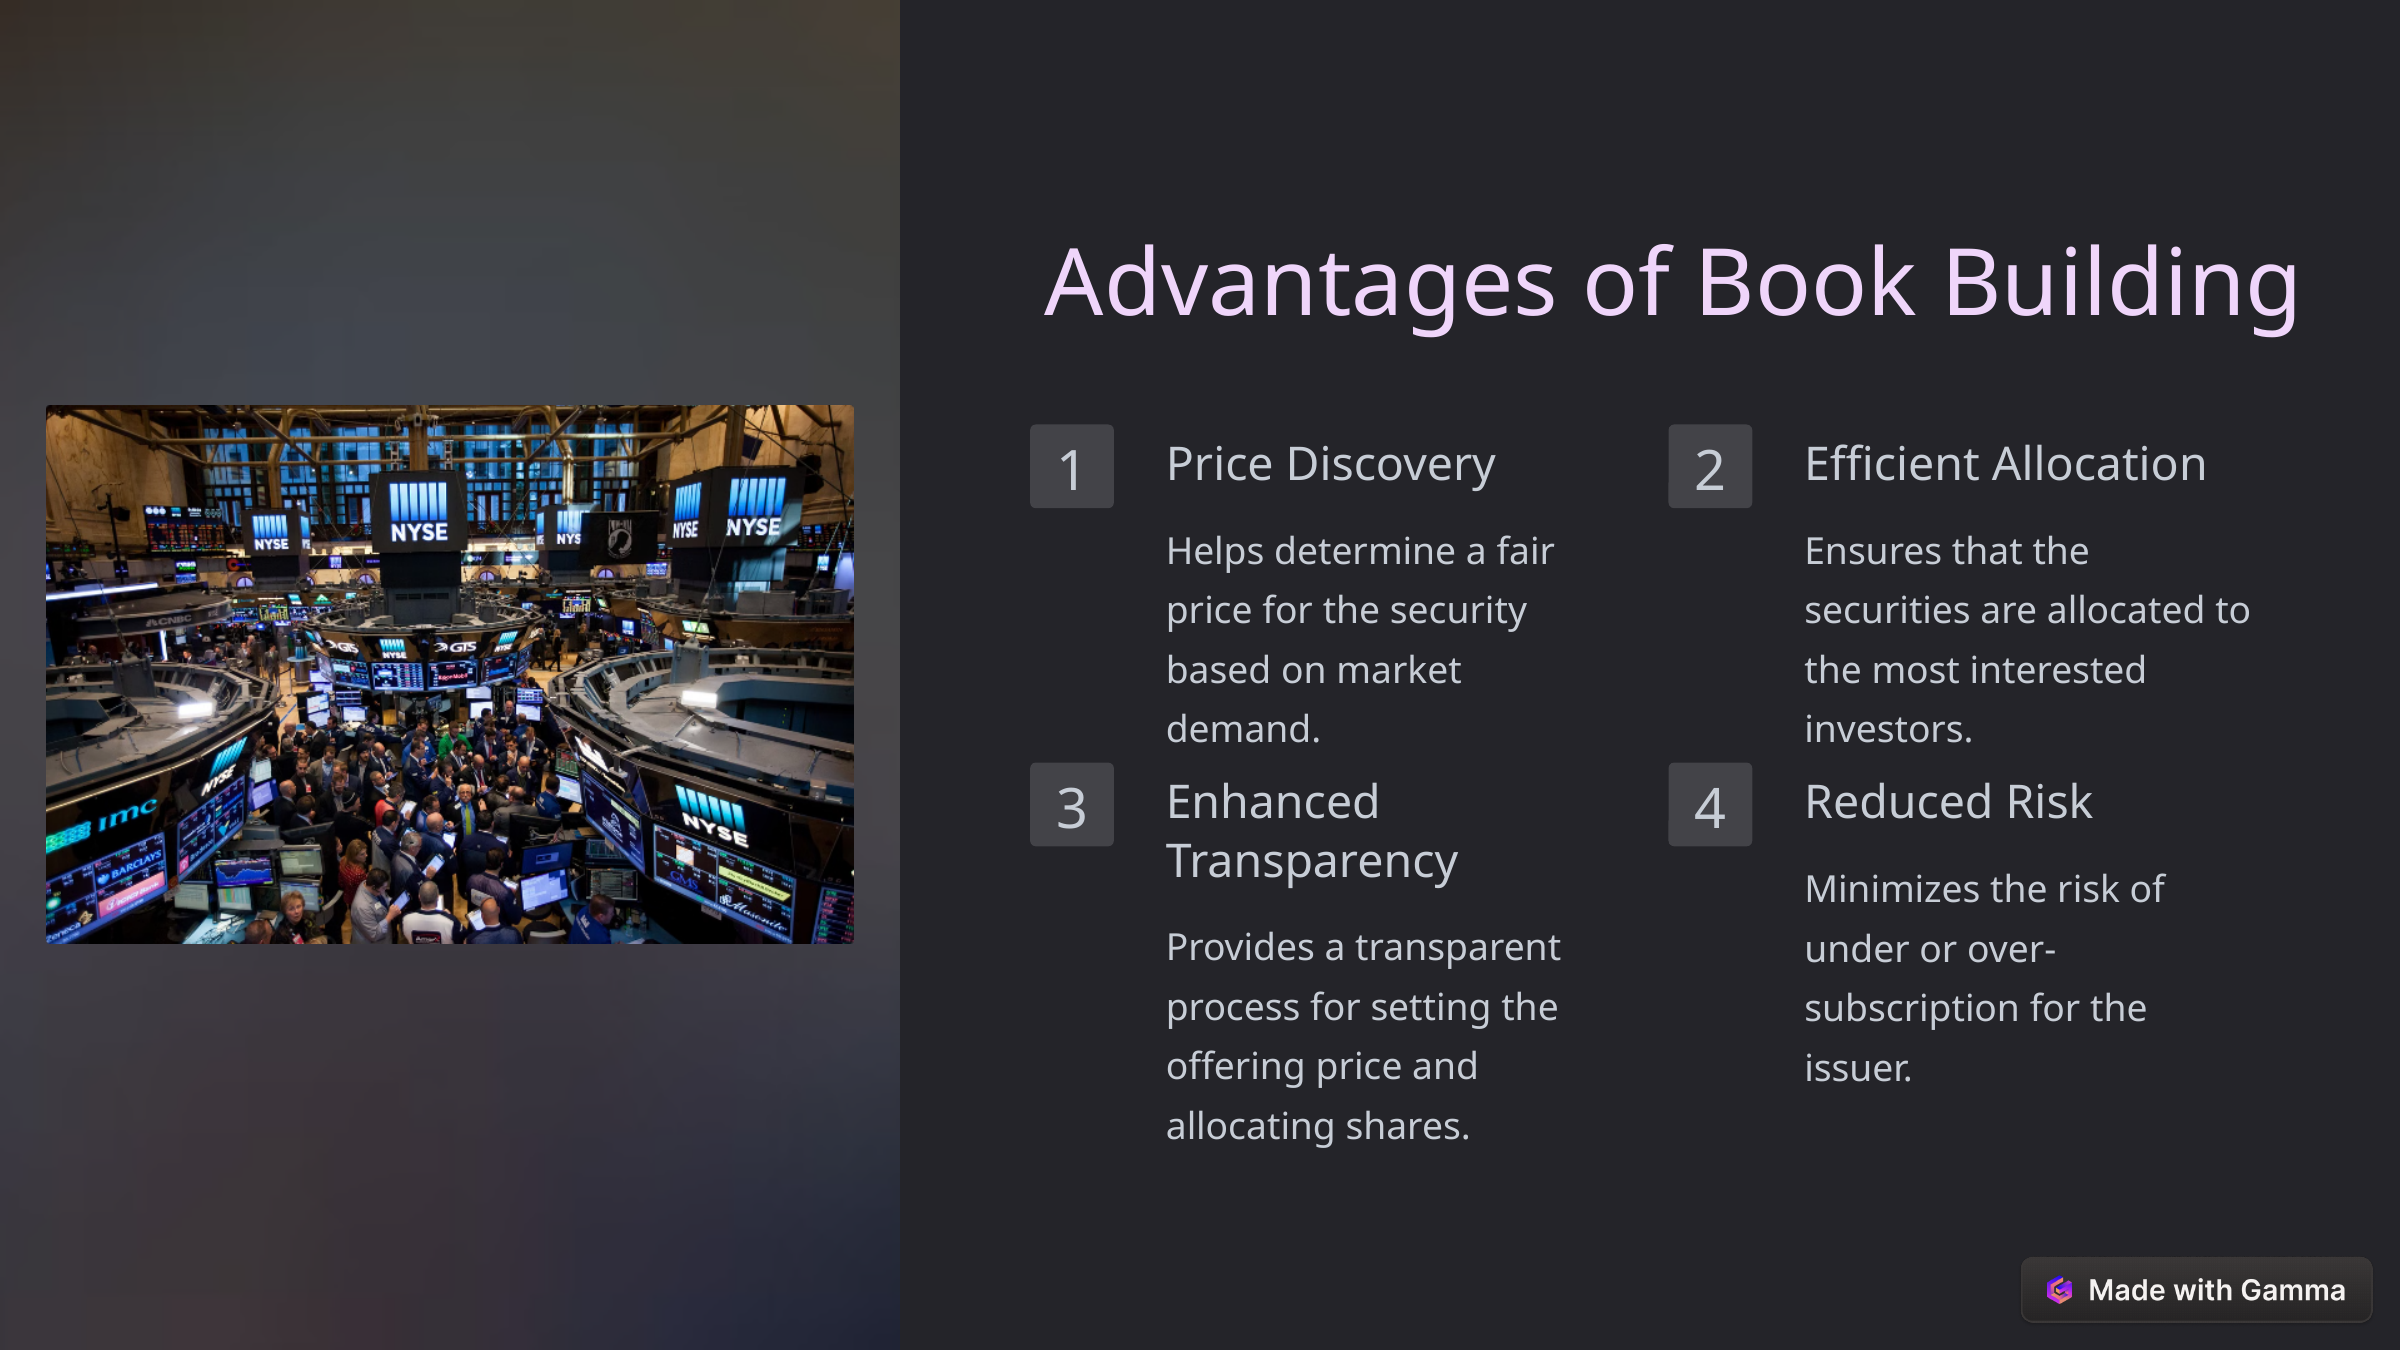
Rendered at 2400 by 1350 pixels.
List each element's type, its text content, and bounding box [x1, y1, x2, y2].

text_box 1 [1061, 438, 1083, 495]
text_box Price Discovery [1151, 424, 1617, 483]
text_box Efficient Allocation [1789, 424, 2255, 483]
text_box Advantages of Book Building [1030, 210, 2265, 327]
text_box [1668, 762, 1753, 847]
text_box Reduced Risk [1789, 762, 2255, 821]
text_box Ensures that the securities are allocated to the most interested investors. [1789, 504, 2270, 684]
text_box Minimizes the risk of under or over-subscription for the issuer. [1789, 843, 2270, 1022]
picture [0, 0, 900, 1350]
text_box [1668, 424, 1753, 509]
text_box 2 [1695, 438, 1726, 495]
text_box 4 [1693, 776, 1728, 833]
picture [2008, 1244, 2385, 1335]
text_box Enhanced Transparency [1151, 762, 1632, 879]
text_box Helps determine a fair price for the security based on market demand. [1151, 504, 1632, 684]
text_box 3 [1055, 776, 1089, 833]
text_box [1030, 762, 1114, 847]
text_box [900, 0, 2400, 1350]
text_box Provides a transparent process for setting the offering price and allocating shares. [1151, 901, 1632, 1140]
text_box [1030, 424, 1114, 509]
